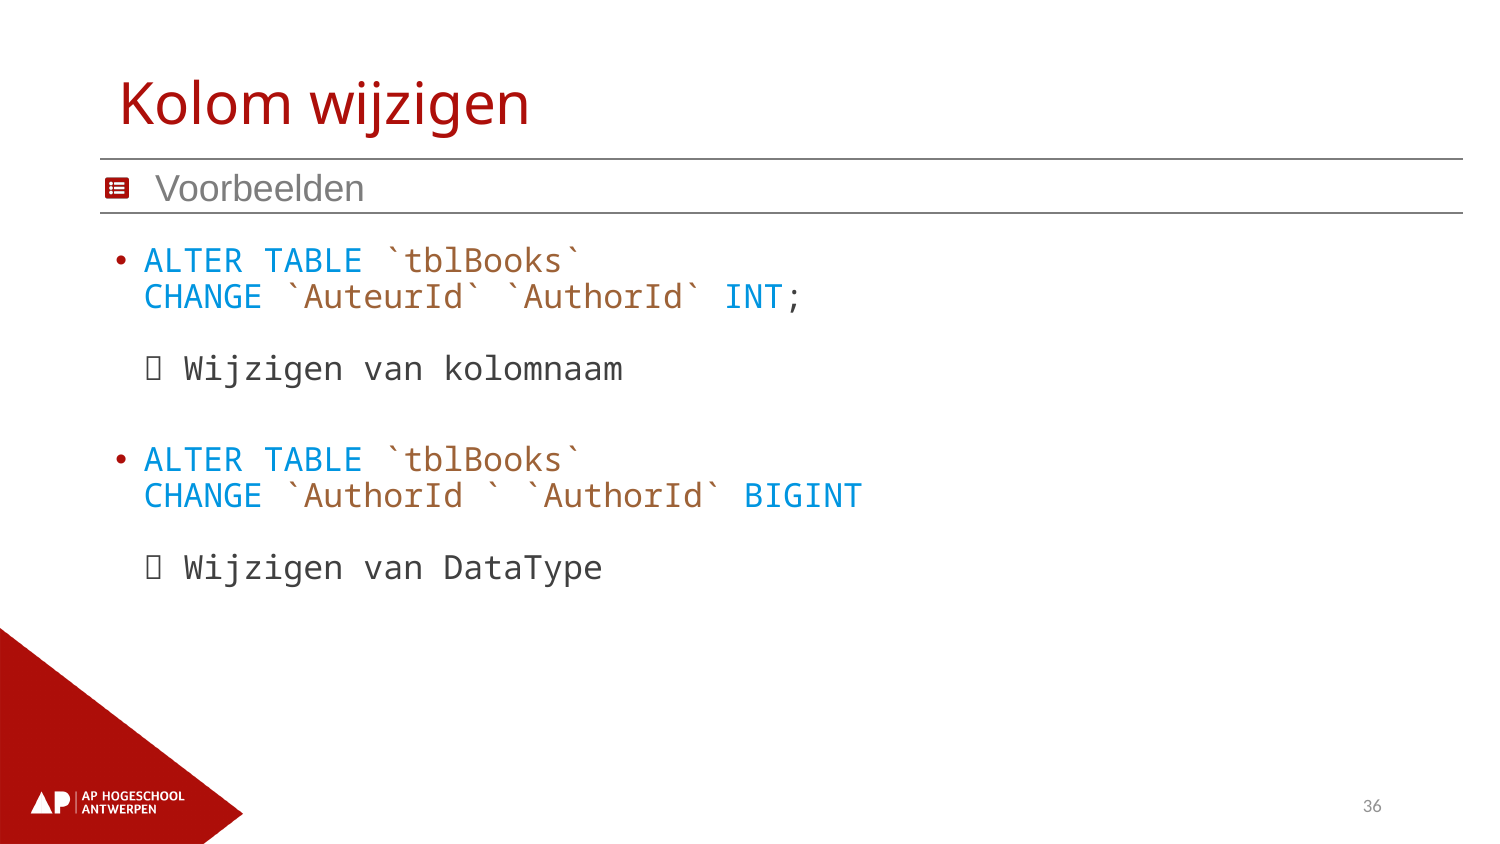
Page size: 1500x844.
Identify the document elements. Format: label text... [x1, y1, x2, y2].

list ALTER TABLE `tblBooks` CHANGE `AuteurId` `AuthorId` INT;  Wijzigen van kolomnaam ALTER TABLE `tblBooks` CHANGE `AuthorId ` `AuthorId` BIGINT  Wijzigen van DataType [100, 236, 1429, 689]
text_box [100, 158, 1463, 213]
title Kolom wijzigen [103, 66, 1397, 141]
picture [0, 623, 246, 844]
slide_number 36 [1263, 782, 1397, 827]
